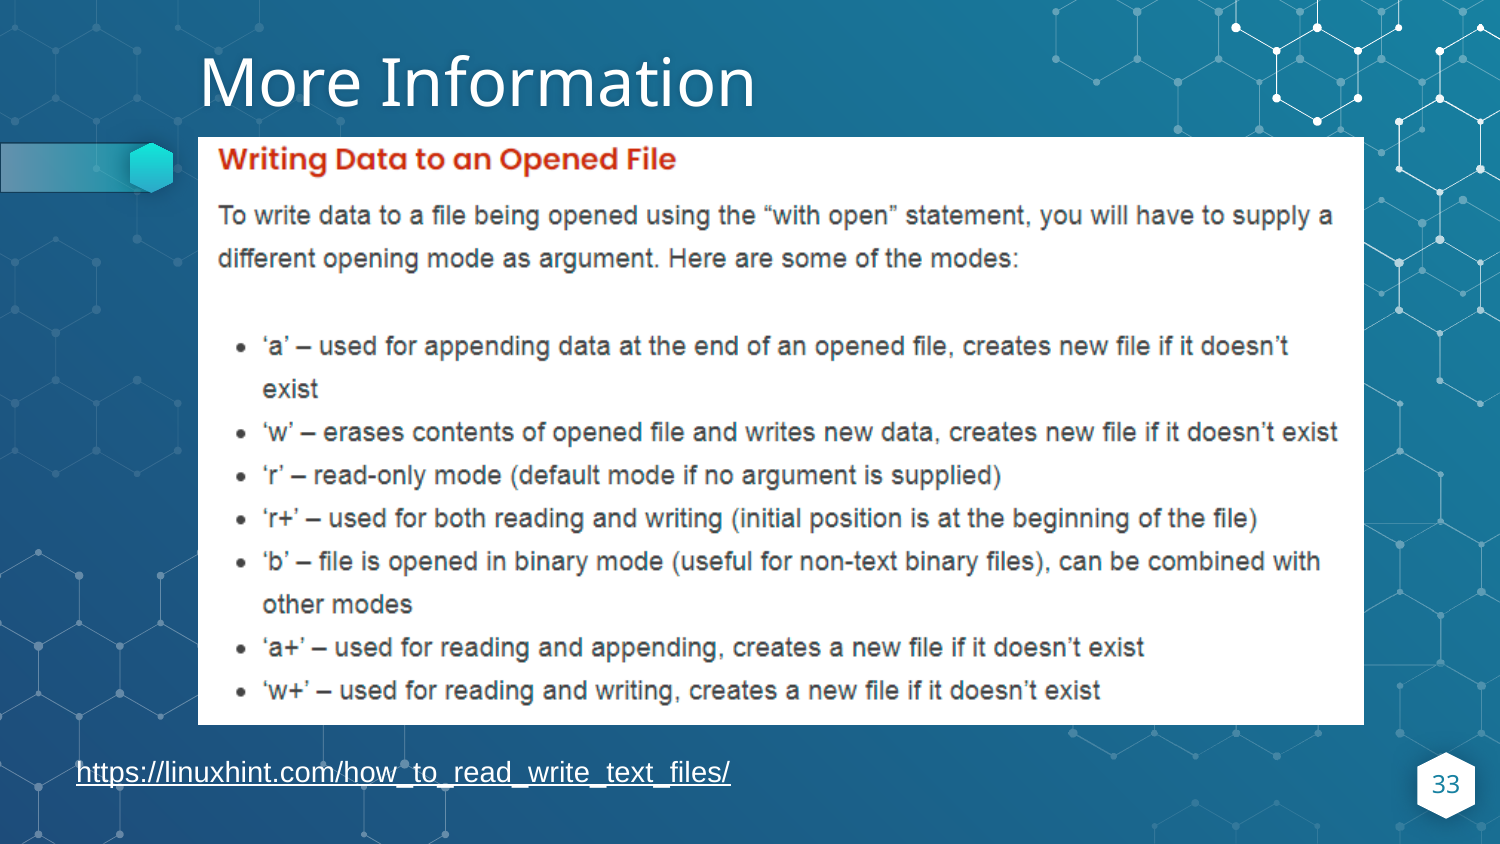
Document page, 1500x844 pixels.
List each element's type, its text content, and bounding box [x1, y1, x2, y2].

slide_number 33 [1417, 752, 1475, 819]
picture [197, 136, 1365, 725]
text_box https://linuxhint.com/how_to_read_write_text_files/ [61, 746, 865, 831]
title More Information [198, 55, 1302, 114]
